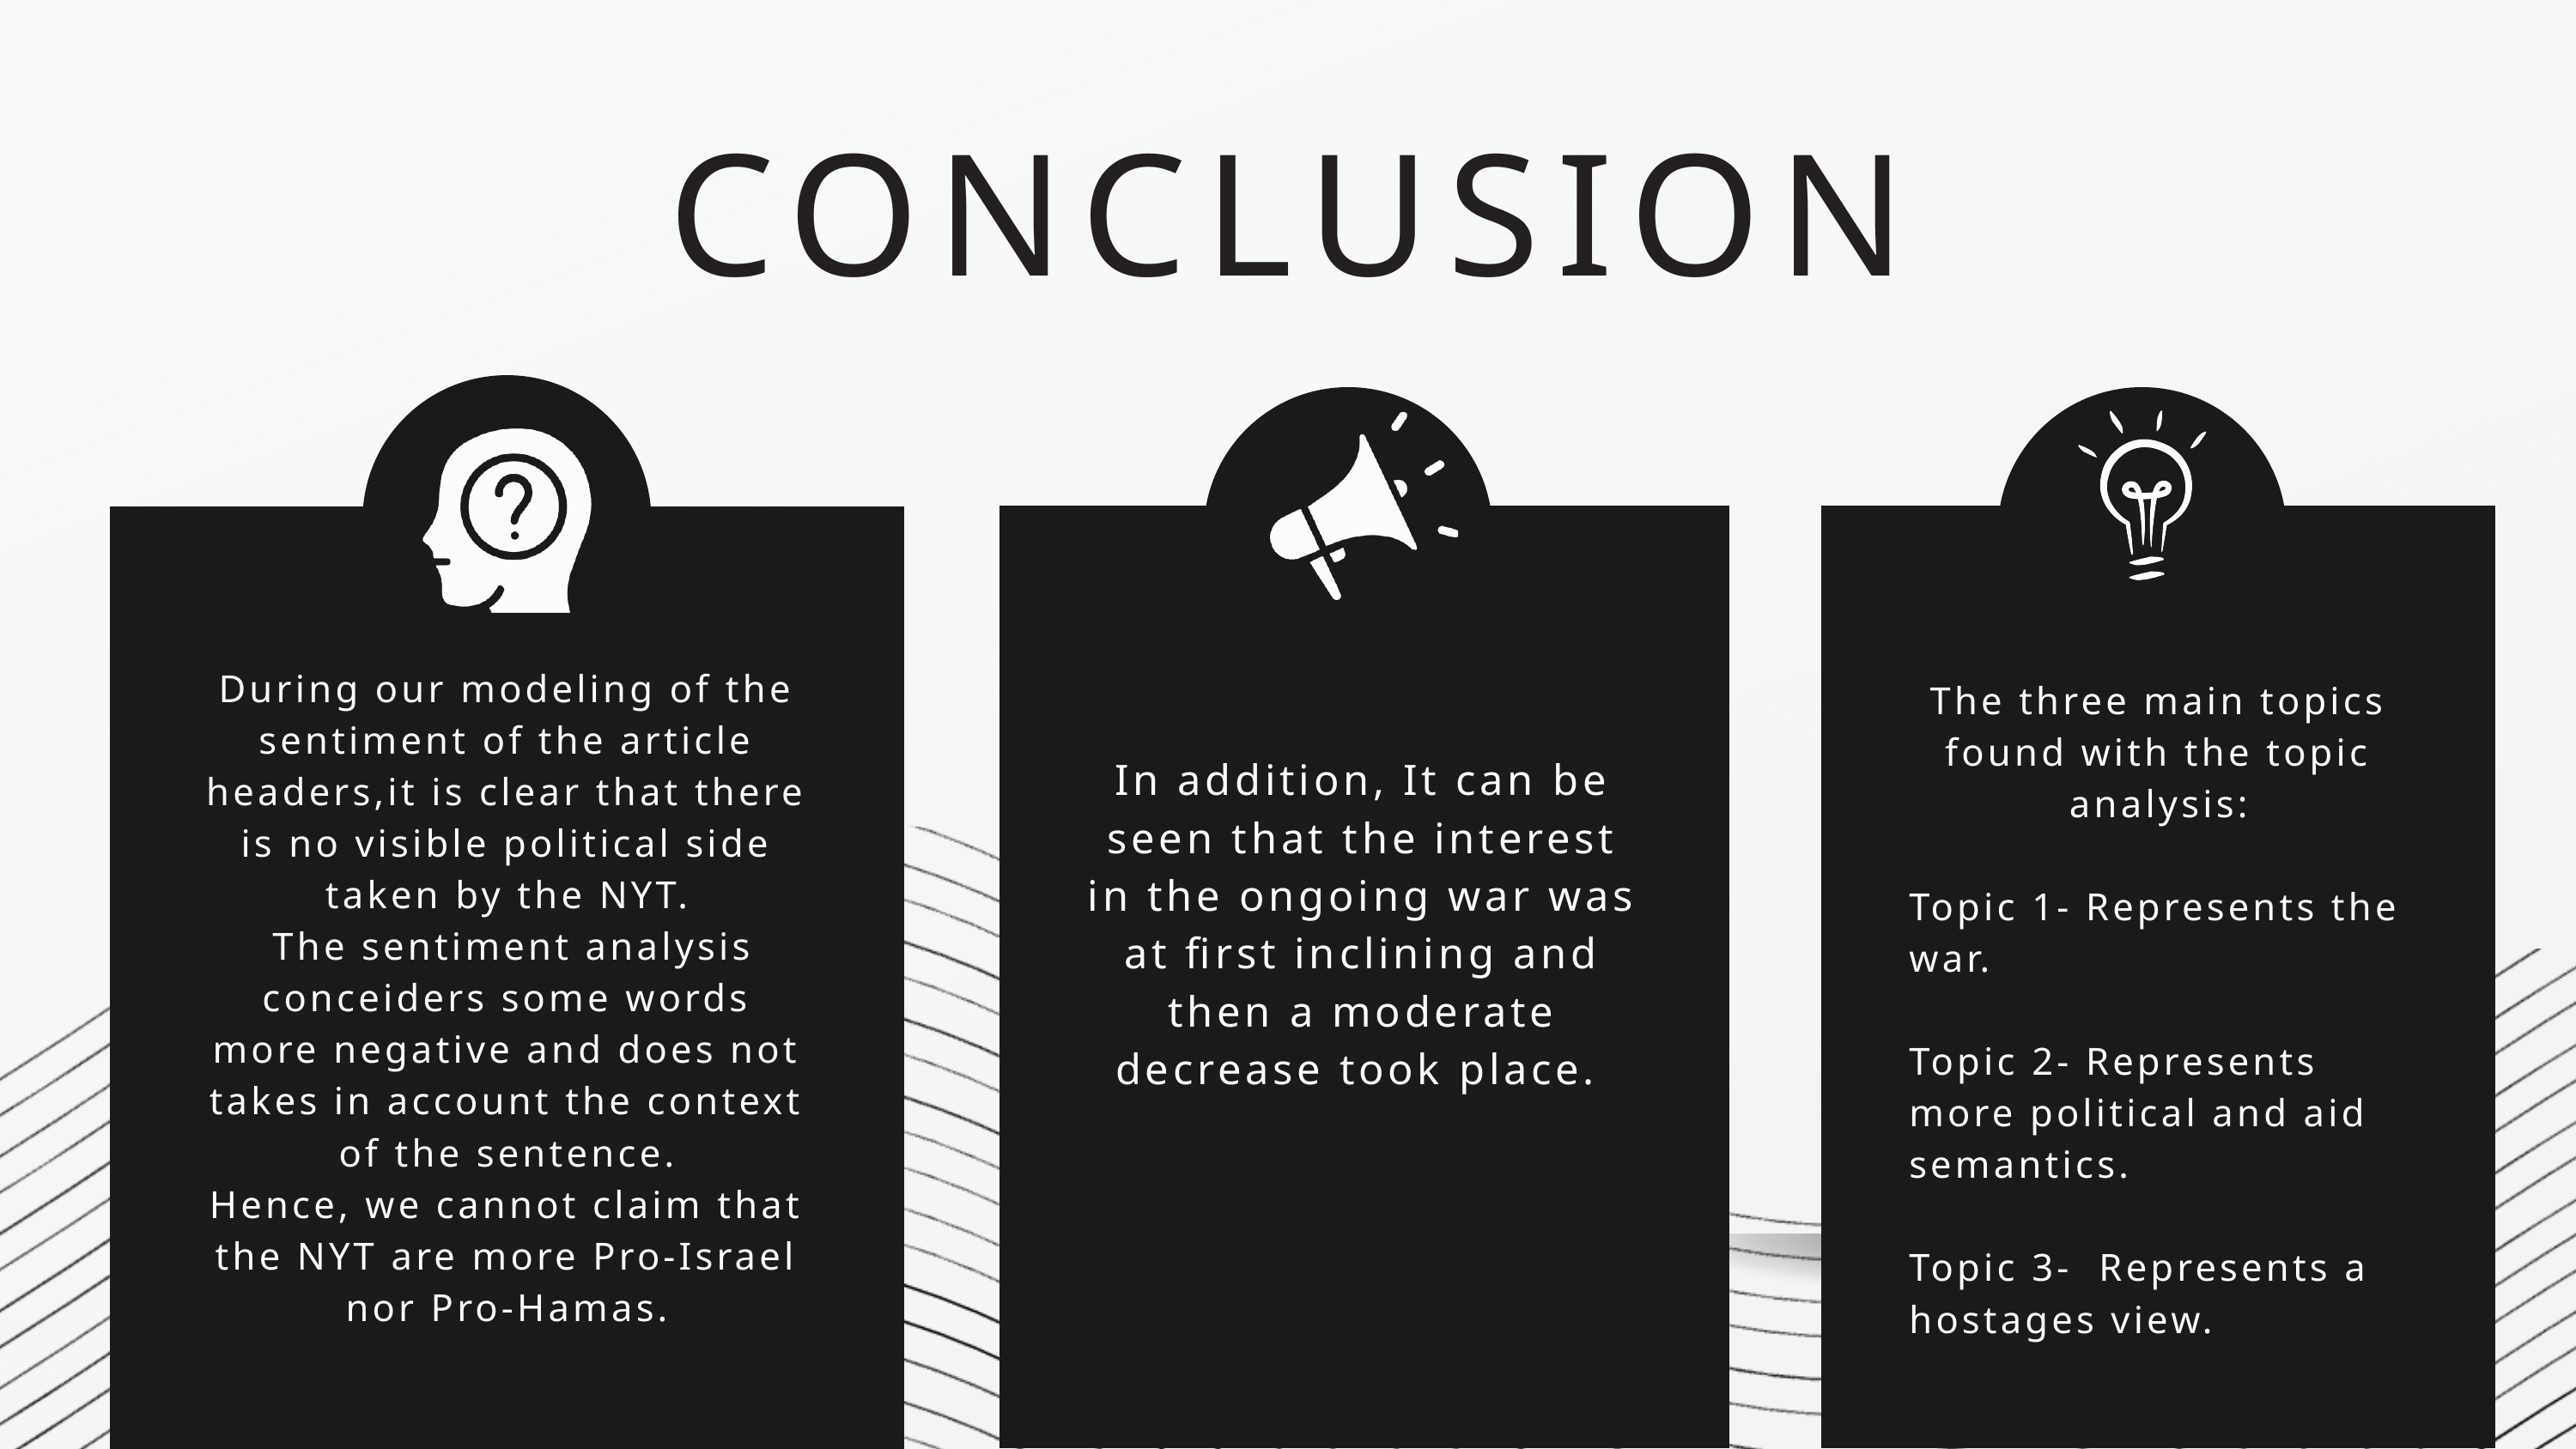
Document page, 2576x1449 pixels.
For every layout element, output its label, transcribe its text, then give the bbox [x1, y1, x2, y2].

text_box [908, 826, 994, 1449]
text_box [109, 506, 905, 1449]
text_box [1734, 1234, 1817, 1296]
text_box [1997, 386, 2287, 676]
text_box [0, 0, 2576, 951]
text_box [1734, 888, 1817, 1234]
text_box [1203, 386, 1493, 676]
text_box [362, 374, 652, 664]
text_box [2499, 945, 2576, 1449]
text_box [999, 506, 1729, 1449]
text_box [0, 757, 105, 1449]
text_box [1821, 506, 2496, 1449]
text_box CONCLUSION [329, 76, 2247, 310]
text_box [1734, 1296, 1817, 1449]
